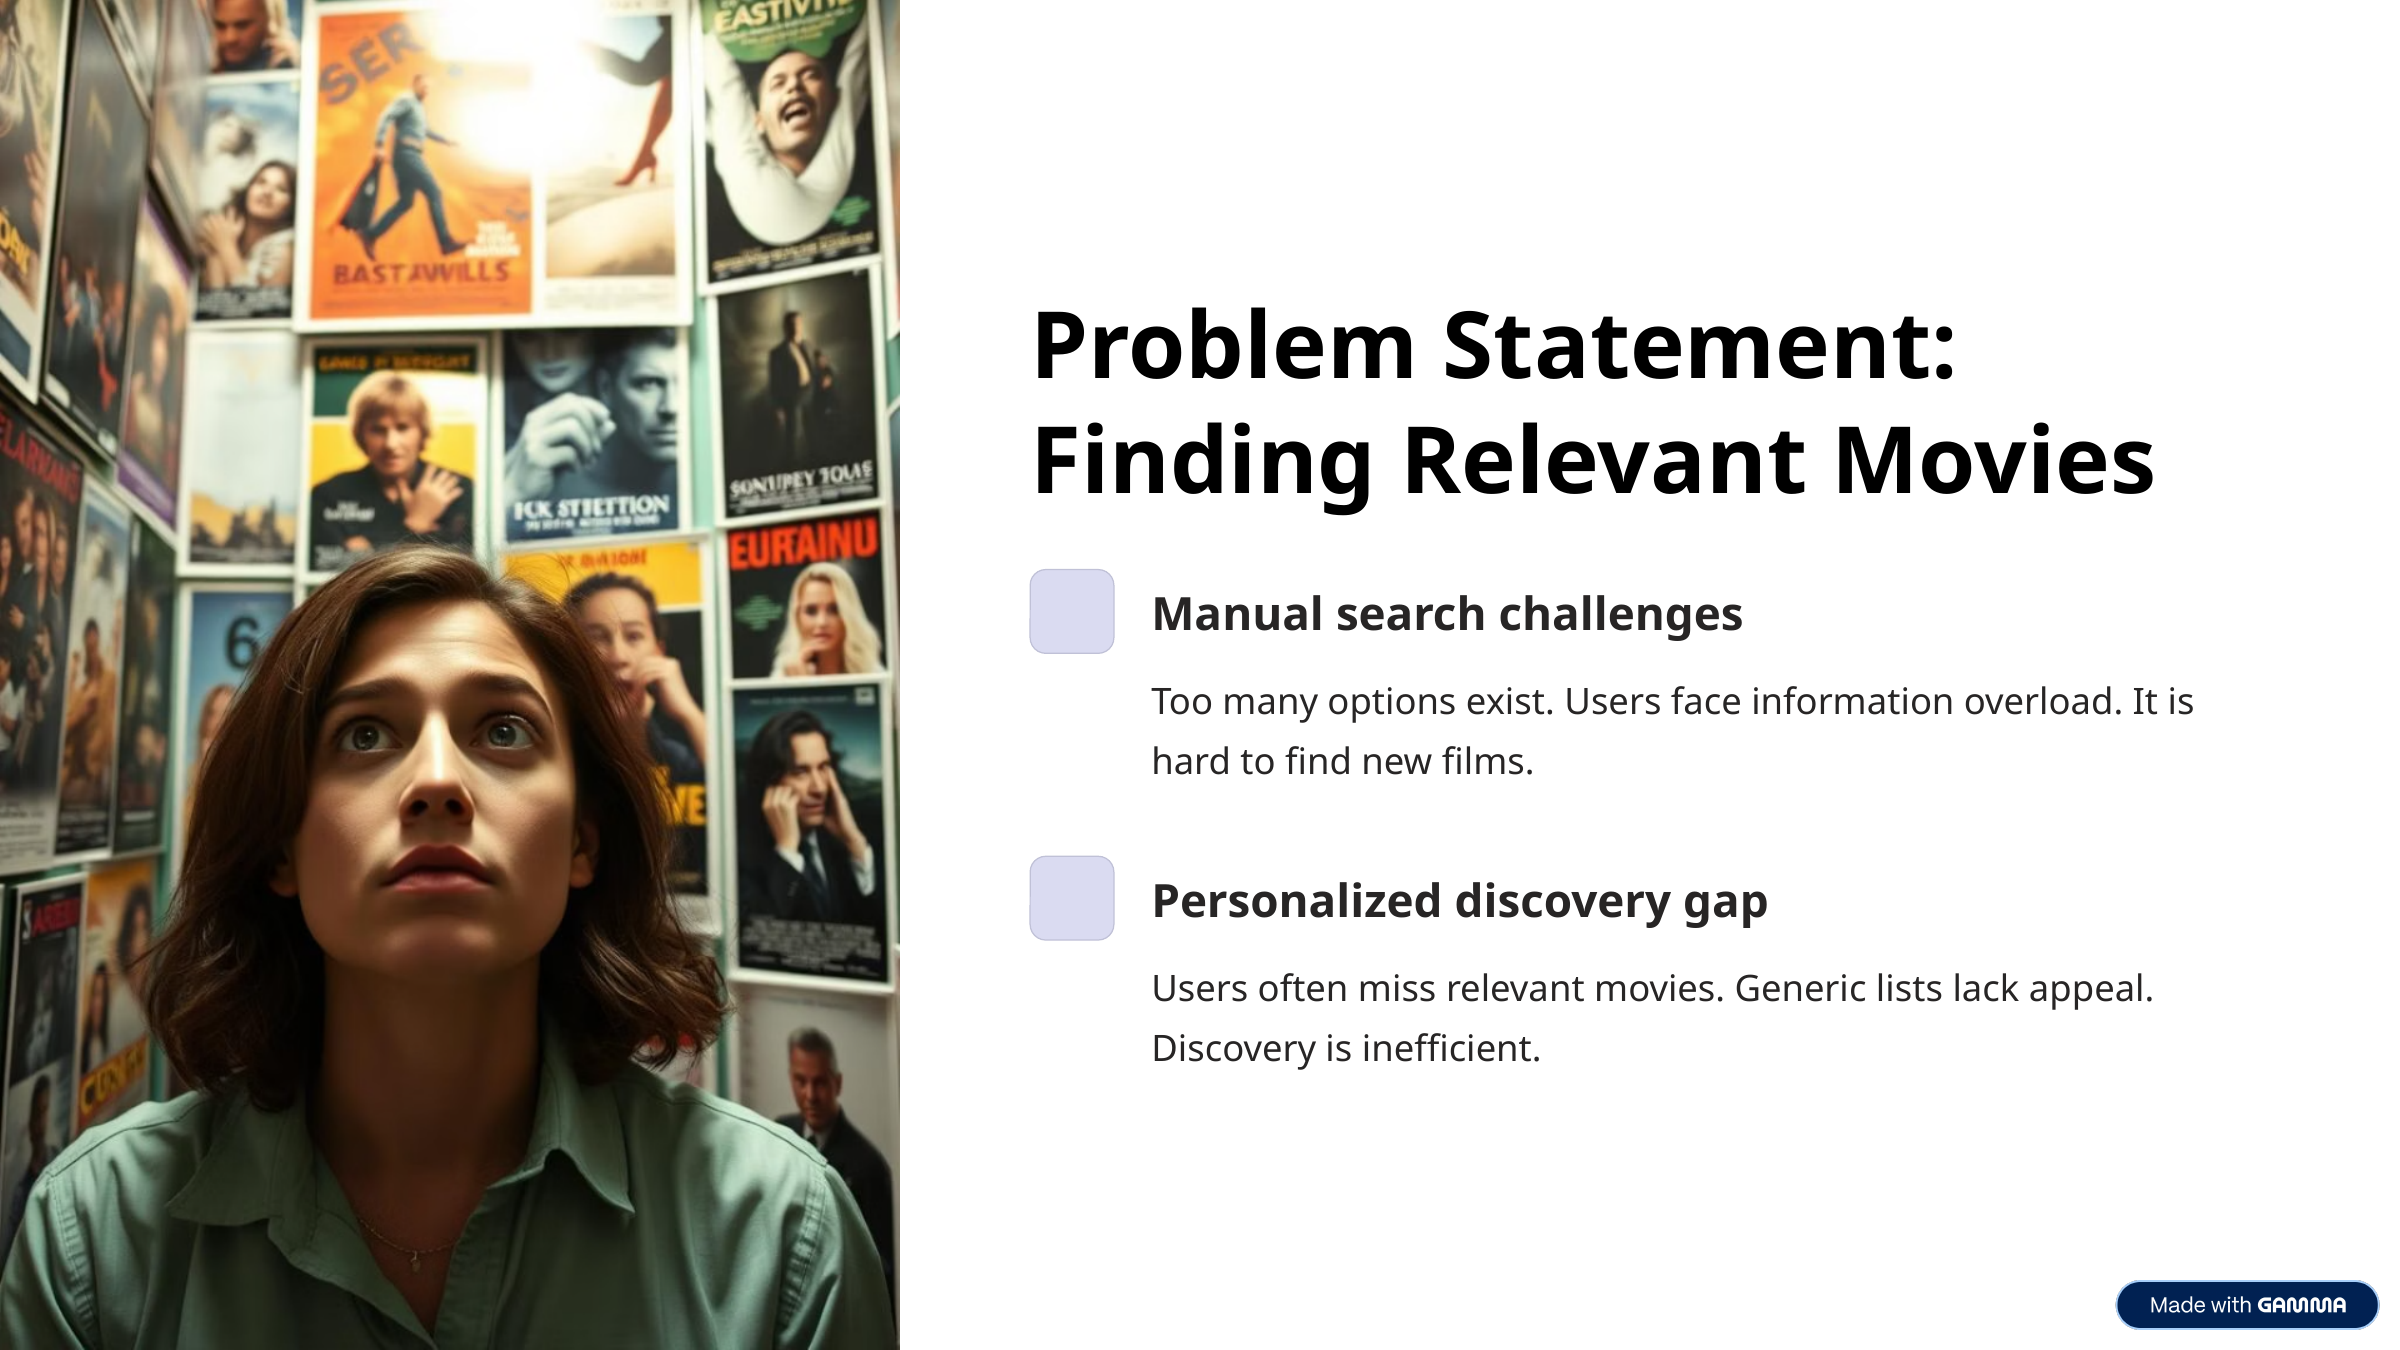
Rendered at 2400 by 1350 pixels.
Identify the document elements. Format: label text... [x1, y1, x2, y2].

text_box [1030, 569, 1114, 654]
text_box Problem Statement: Finding Relevant Movies [1030, 281, 2270, 514]
picture [2106, 1271, 2389, 1339]
text_box Personalized discovery gap [1151, 869, 1779, 928]
text_box Manual search challenges [1151, 582, 1745, 641]
text_box Users often miss relevant movies. Generic lists lack appeal. Discovery is inefficient. [1151, 949, 2270, 1069]
text_box Too many options exist. Users face information overload. It is hard to find new films. [1151, 662, 2270, 782]
picture [0, 0, 900, 1350]
text_box [1030, 856, 1114, 941]
